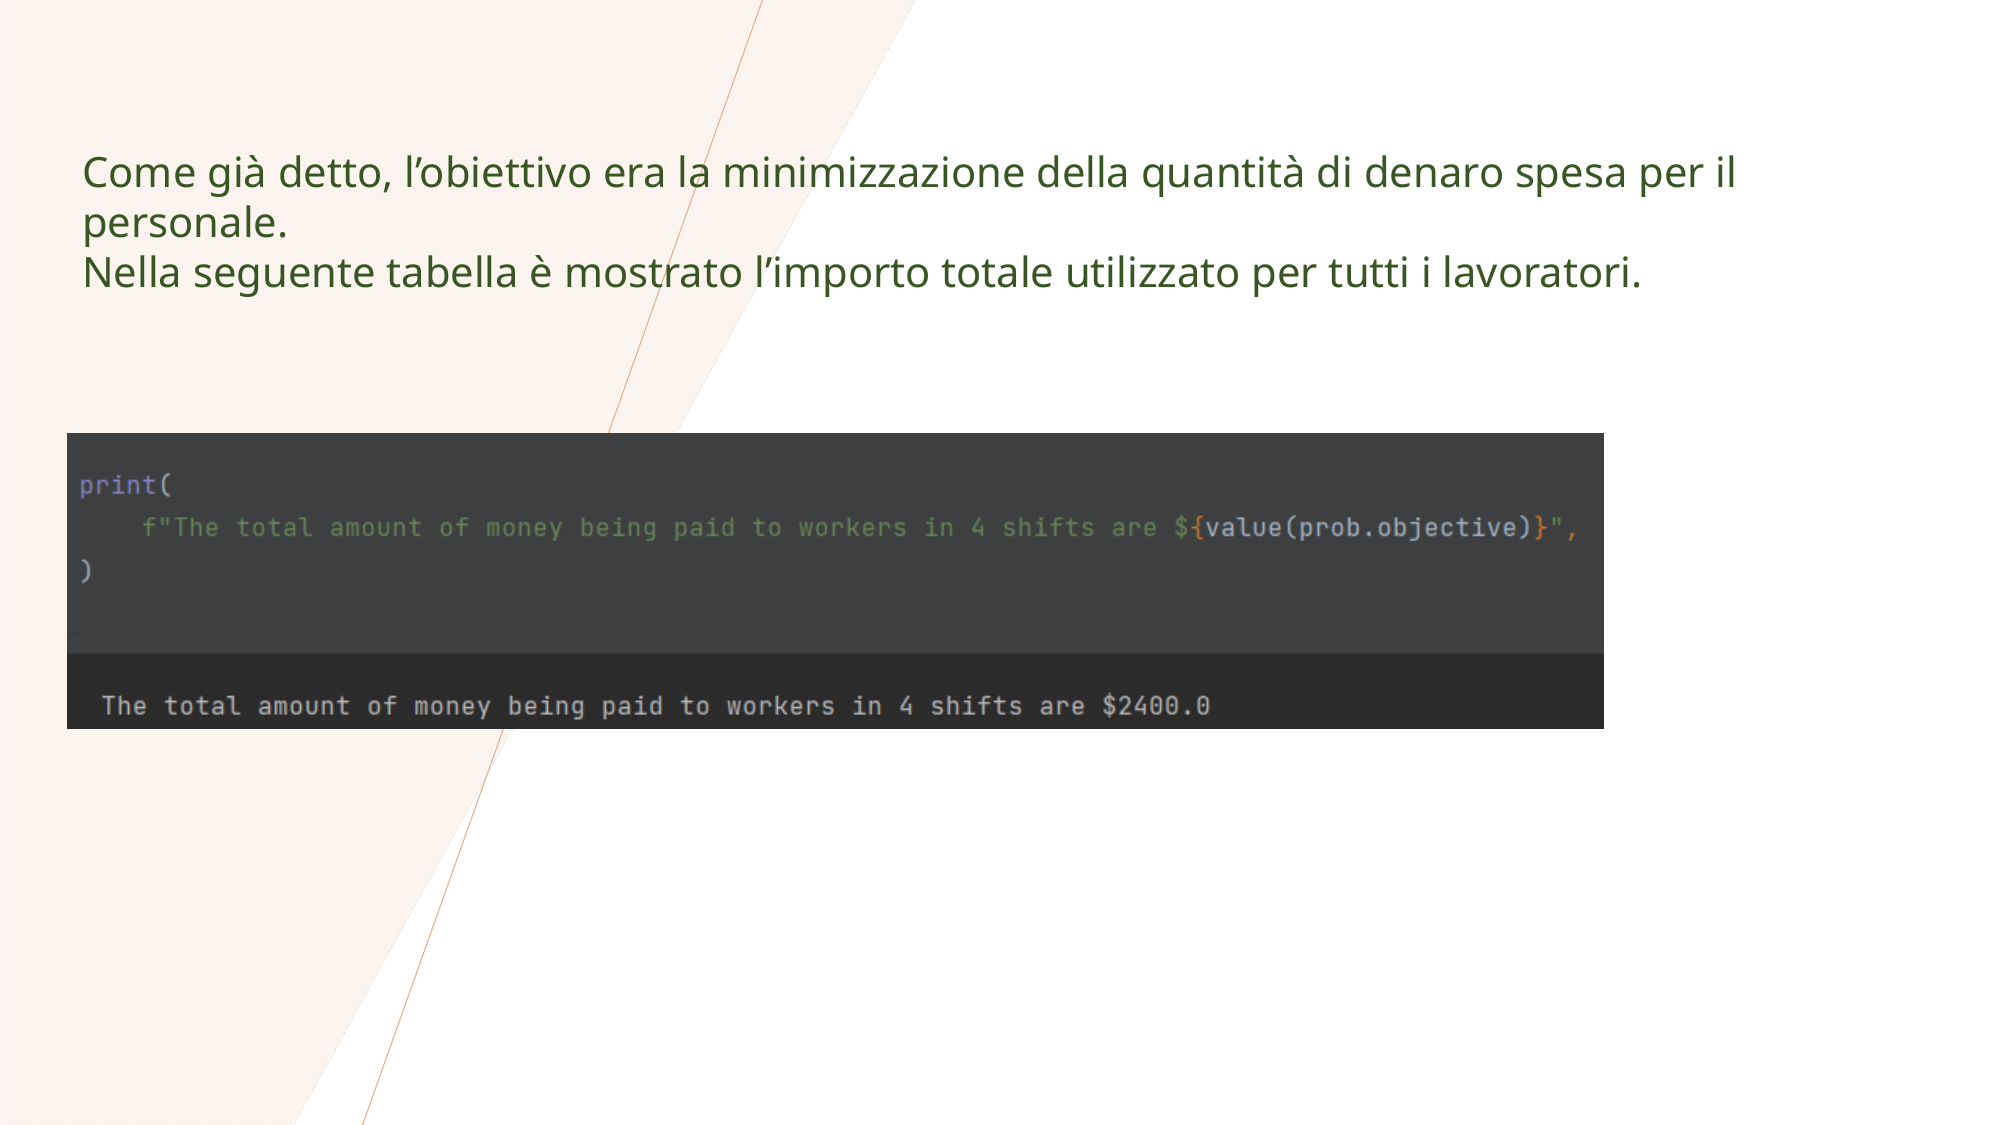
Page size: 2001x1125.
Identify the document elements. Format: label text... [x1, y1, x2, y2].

picture [715, 0, 916, 138]
picture [0, 0, 1604, 1125]
text_box Come già detto, l’obiettivo era la minimizzazione della quantità di denaro spesa per il personale. Nella seguente tabella è mostrato l’importo totale utilizzato per tutti i lavoratori. [67, 138, 1838, 349]
